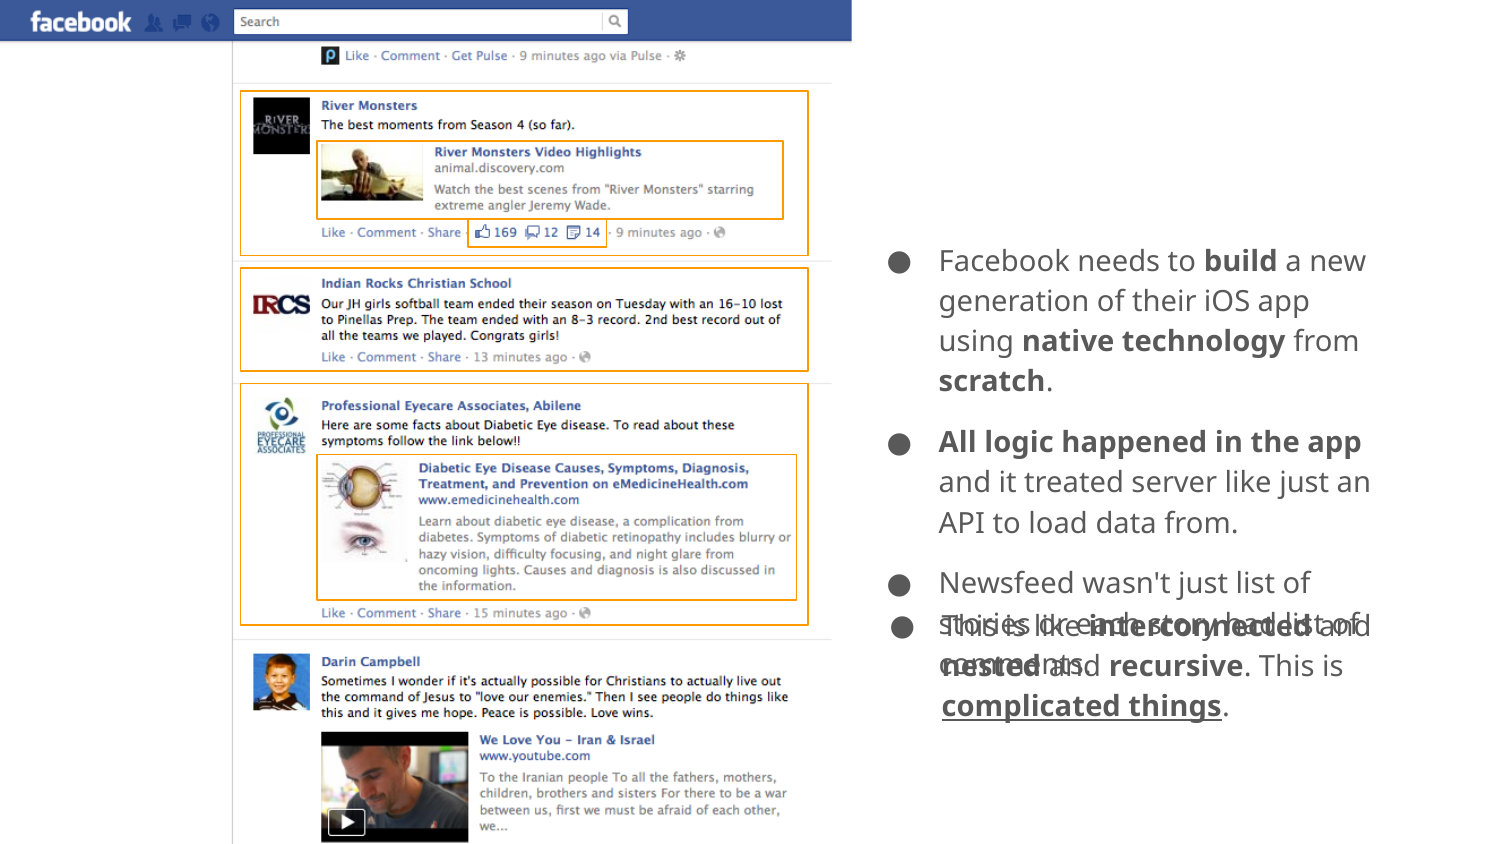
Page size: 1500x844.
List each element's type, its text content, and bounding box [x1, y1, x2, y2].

picture [0, 0, 852, 844]
text_box This is like interconnected and nested and recursive. This is complicated things. [856, 586, 1403, 756]
list Facebook needs to build a new generation of their iOS app using native technology from scratch. All logic happened in the app and it treated server like just an API to load data from. Newsfeed wasn't just list of stories or each story had list of comments. [856, 221, 1403, 586]
